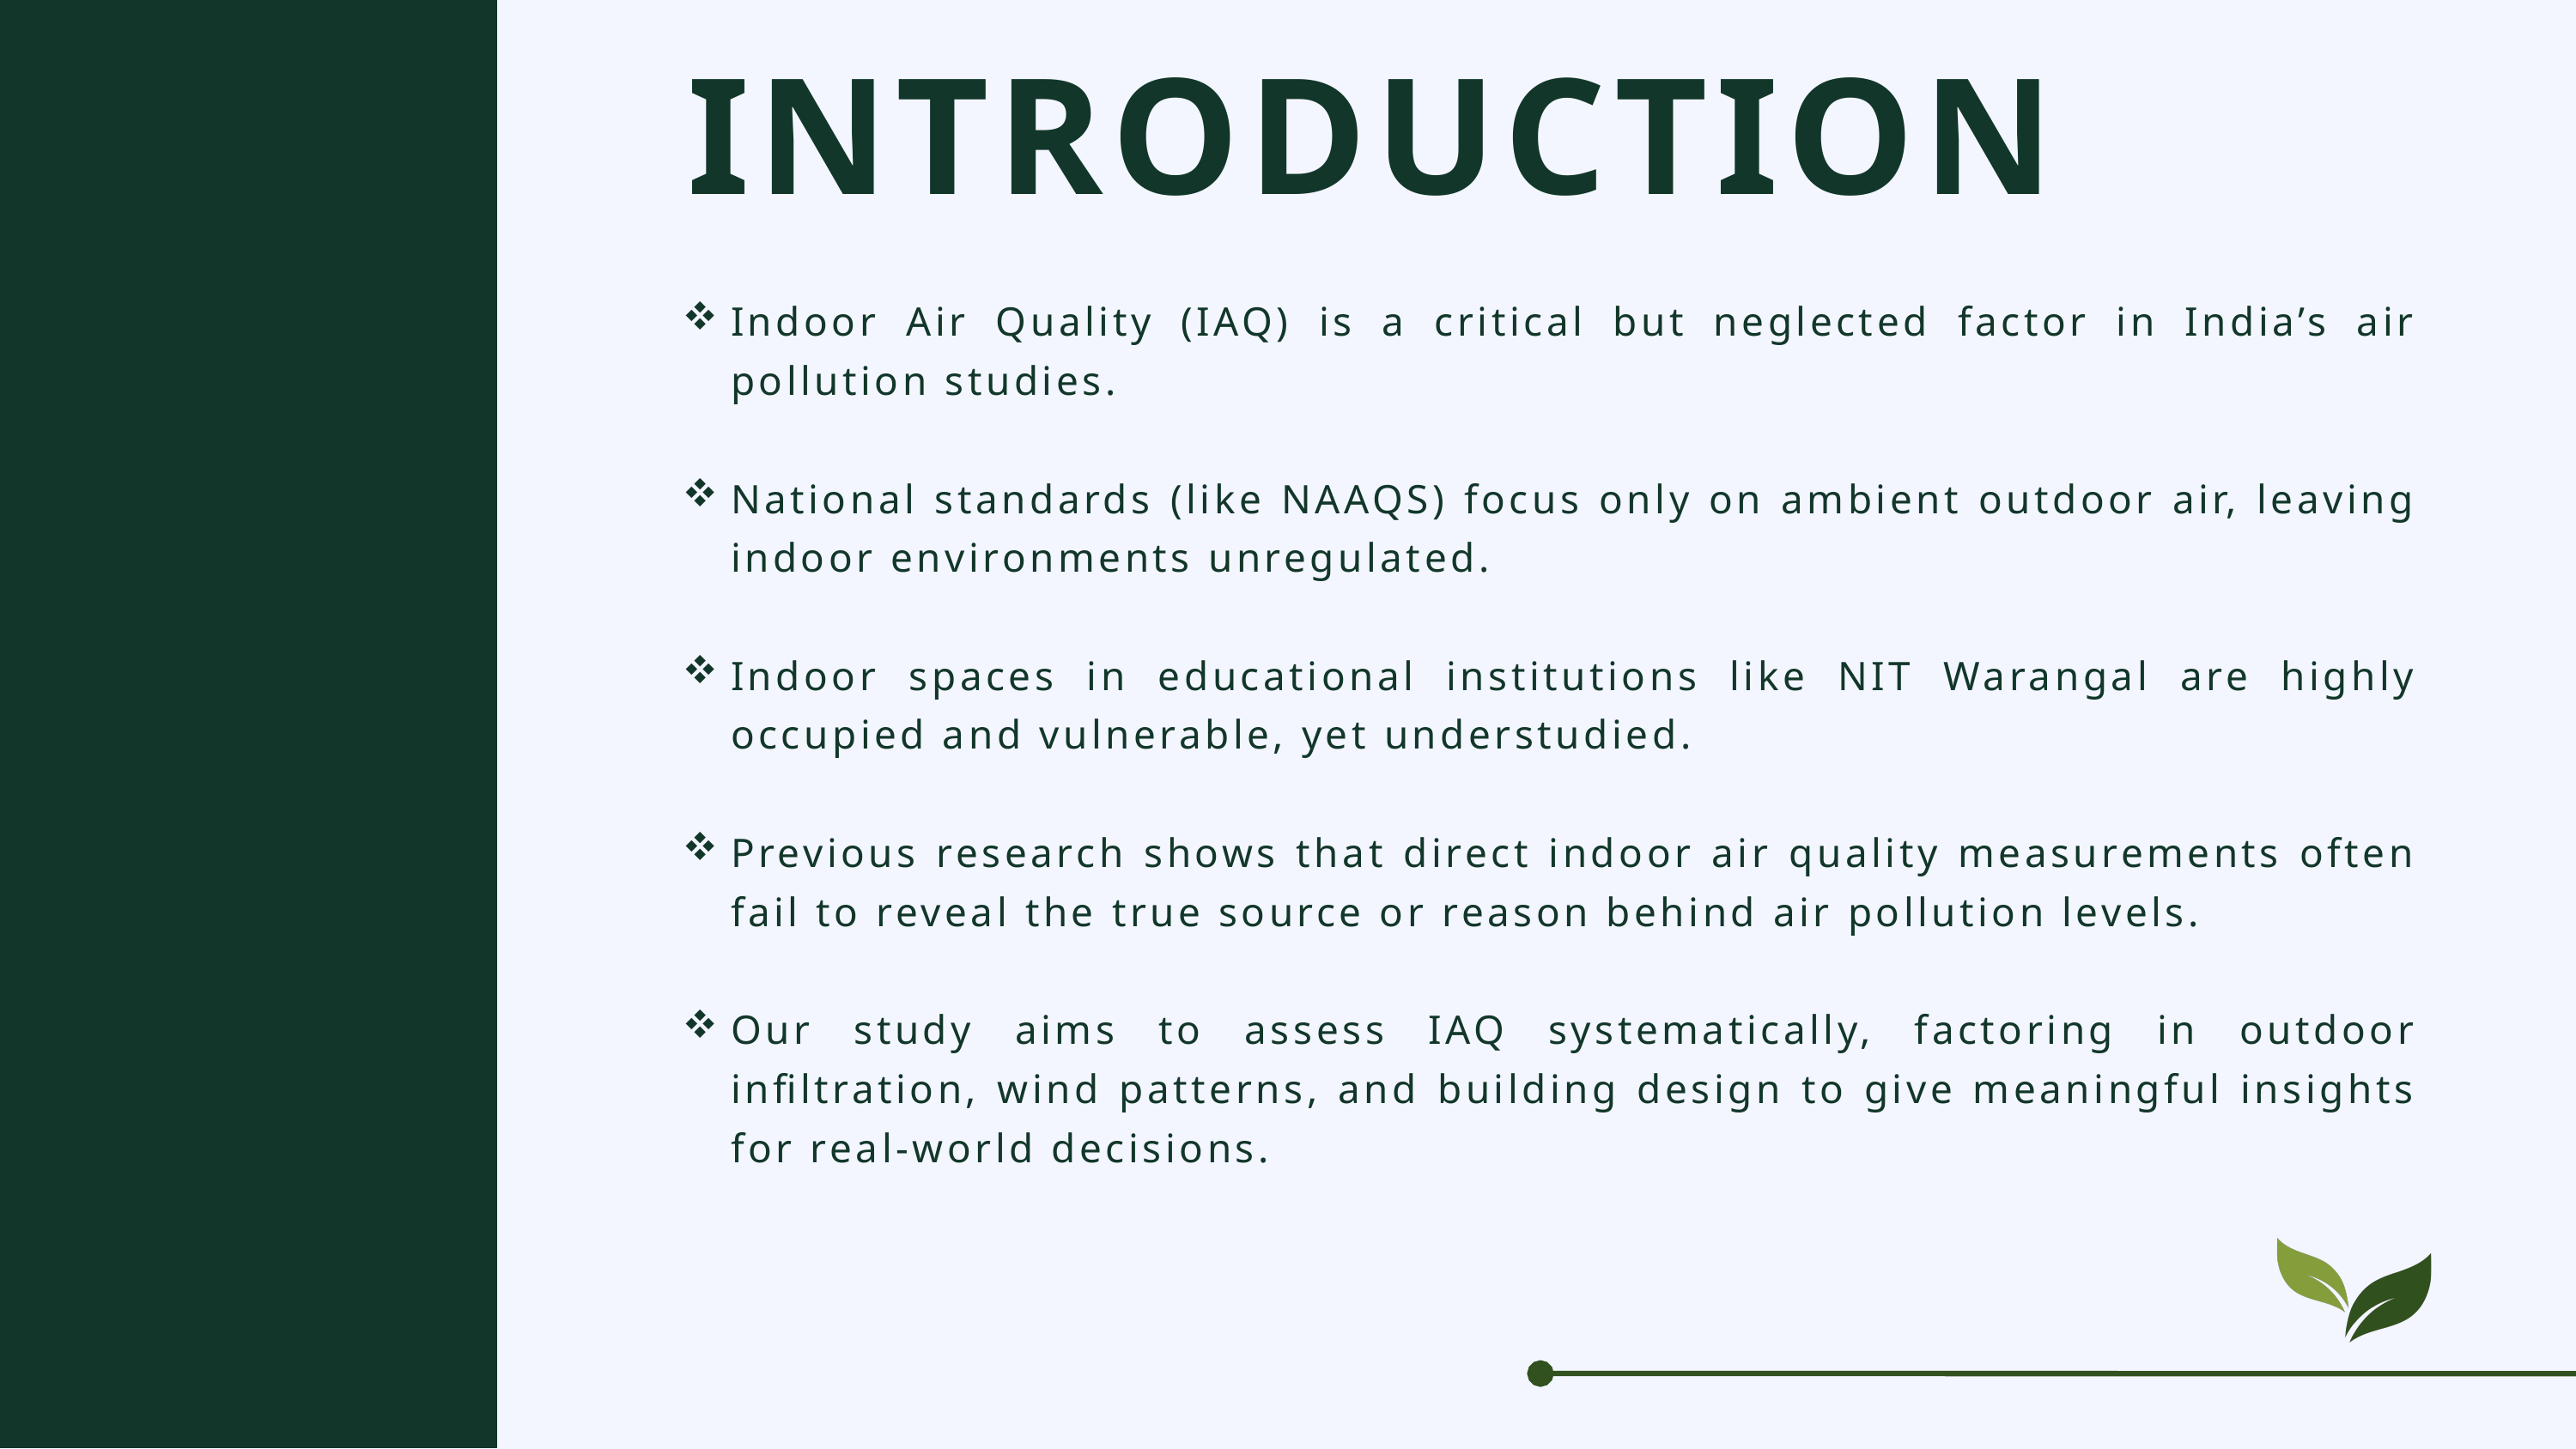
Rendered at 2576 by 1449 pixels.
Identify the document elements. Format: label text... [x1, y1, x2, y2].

text_box Indoor Air Quality (IAQ) is a critical but neglected factor in India’s air pollution studies. National standards (like NAAQS) focus only on ambient outdoor air, leaving indoor environments unregulated. Indoor spaces in educational institutions like NIT Warangal are highly occupied and vulnerable, yet understudied. Previous research shows that direct indoor air quality measurements often fail to reveal the true source or reason behind air pollution levels. Our study aims to assess IAQ systematically, factoring in outdoor infiltration, wind patterns, and building design to give meaningful insights for real-world decisions. [682, 226, 2421, 1236]
text_box [1531, 1364, 2576, 1383]
text_box [2276, 1238, 2432, 1343]
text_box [0, 0, 497, 1449]
text_box INTRODUCTION [686, 1, 2119, 226]
